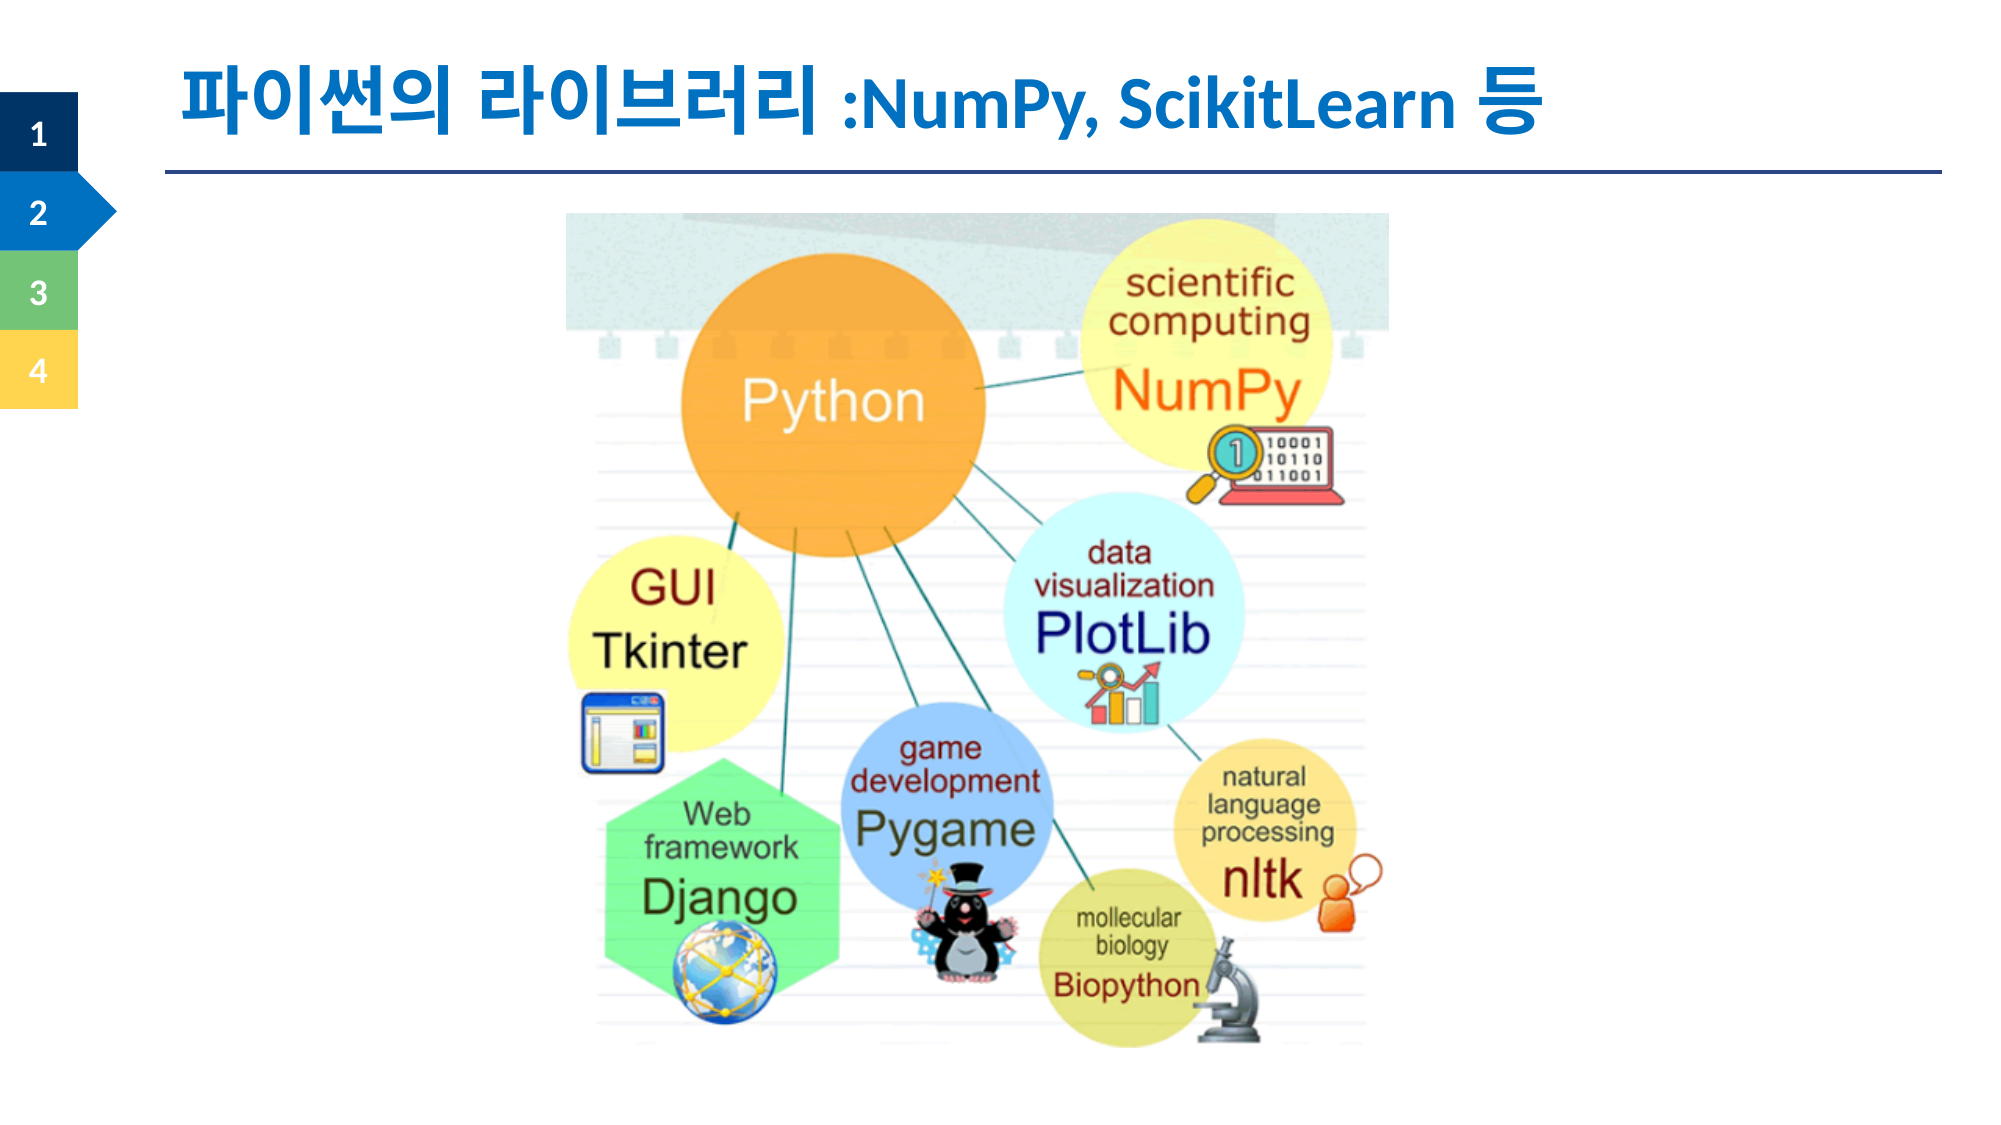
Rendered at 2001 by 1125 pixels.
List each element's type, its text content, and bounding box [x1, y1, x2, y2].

picture [566, 213, 1389, 1048]
list 파이썬의 라이브러리:NumPy, ScikitLearn등 [165, 36, 1914, 172]
